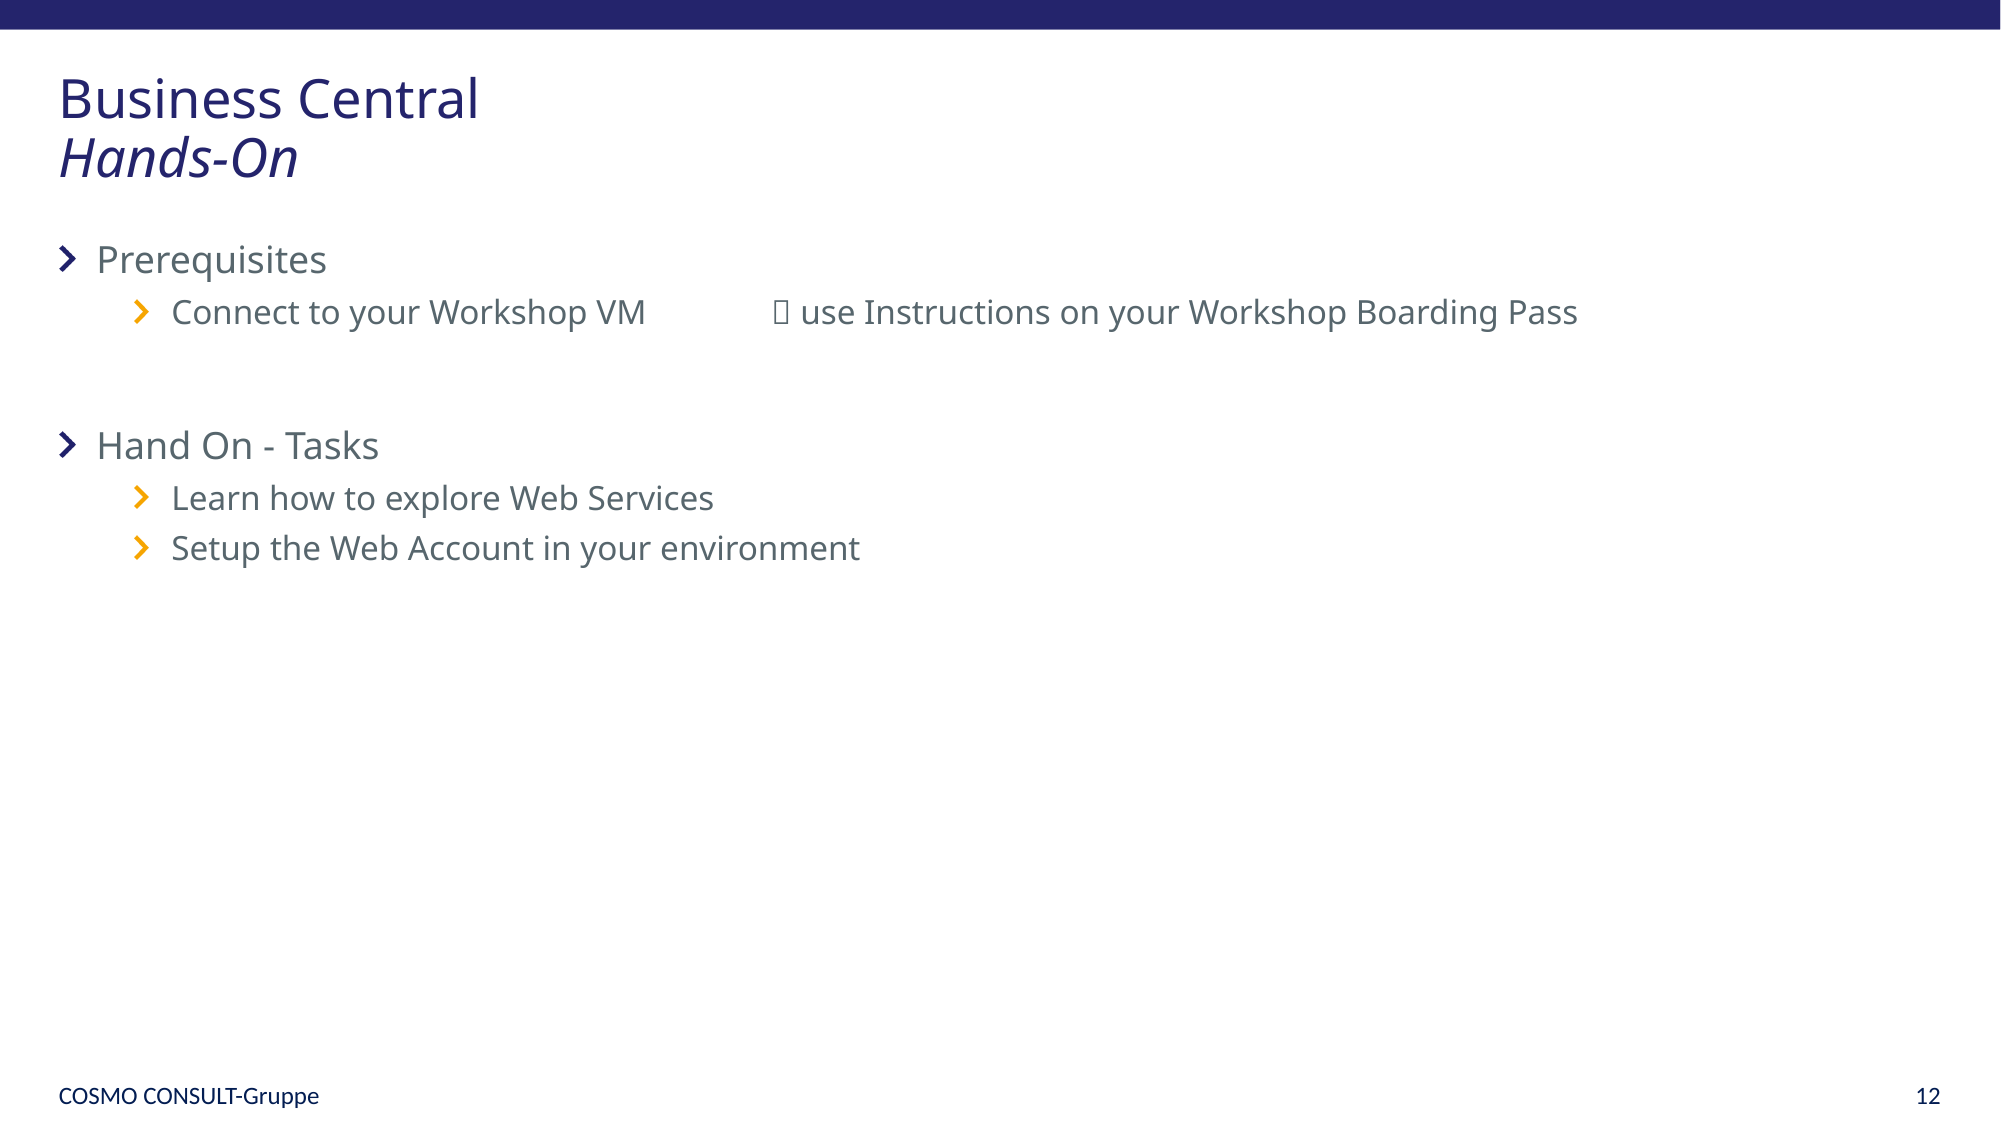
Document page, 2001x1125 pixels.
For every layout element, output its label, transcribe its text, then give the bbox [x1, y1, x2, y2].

picture [134, 485, 149, 509]
list Prerequisites Connect to your Workshop VM  use Instructions on your Workshop Boarding Pass Hand On - Tasks Learn how to explore Web Services Setup the Web Account in your environment [58, 235, 1941, 1040]
picture [134, 299, 149, 324]
picture [59, 431, 76, 458]
picture [59, 245, 76, 272]
title Business Central Hands-On [59, 59, 1940, 189]
picture [134, 535, 149, 560]
